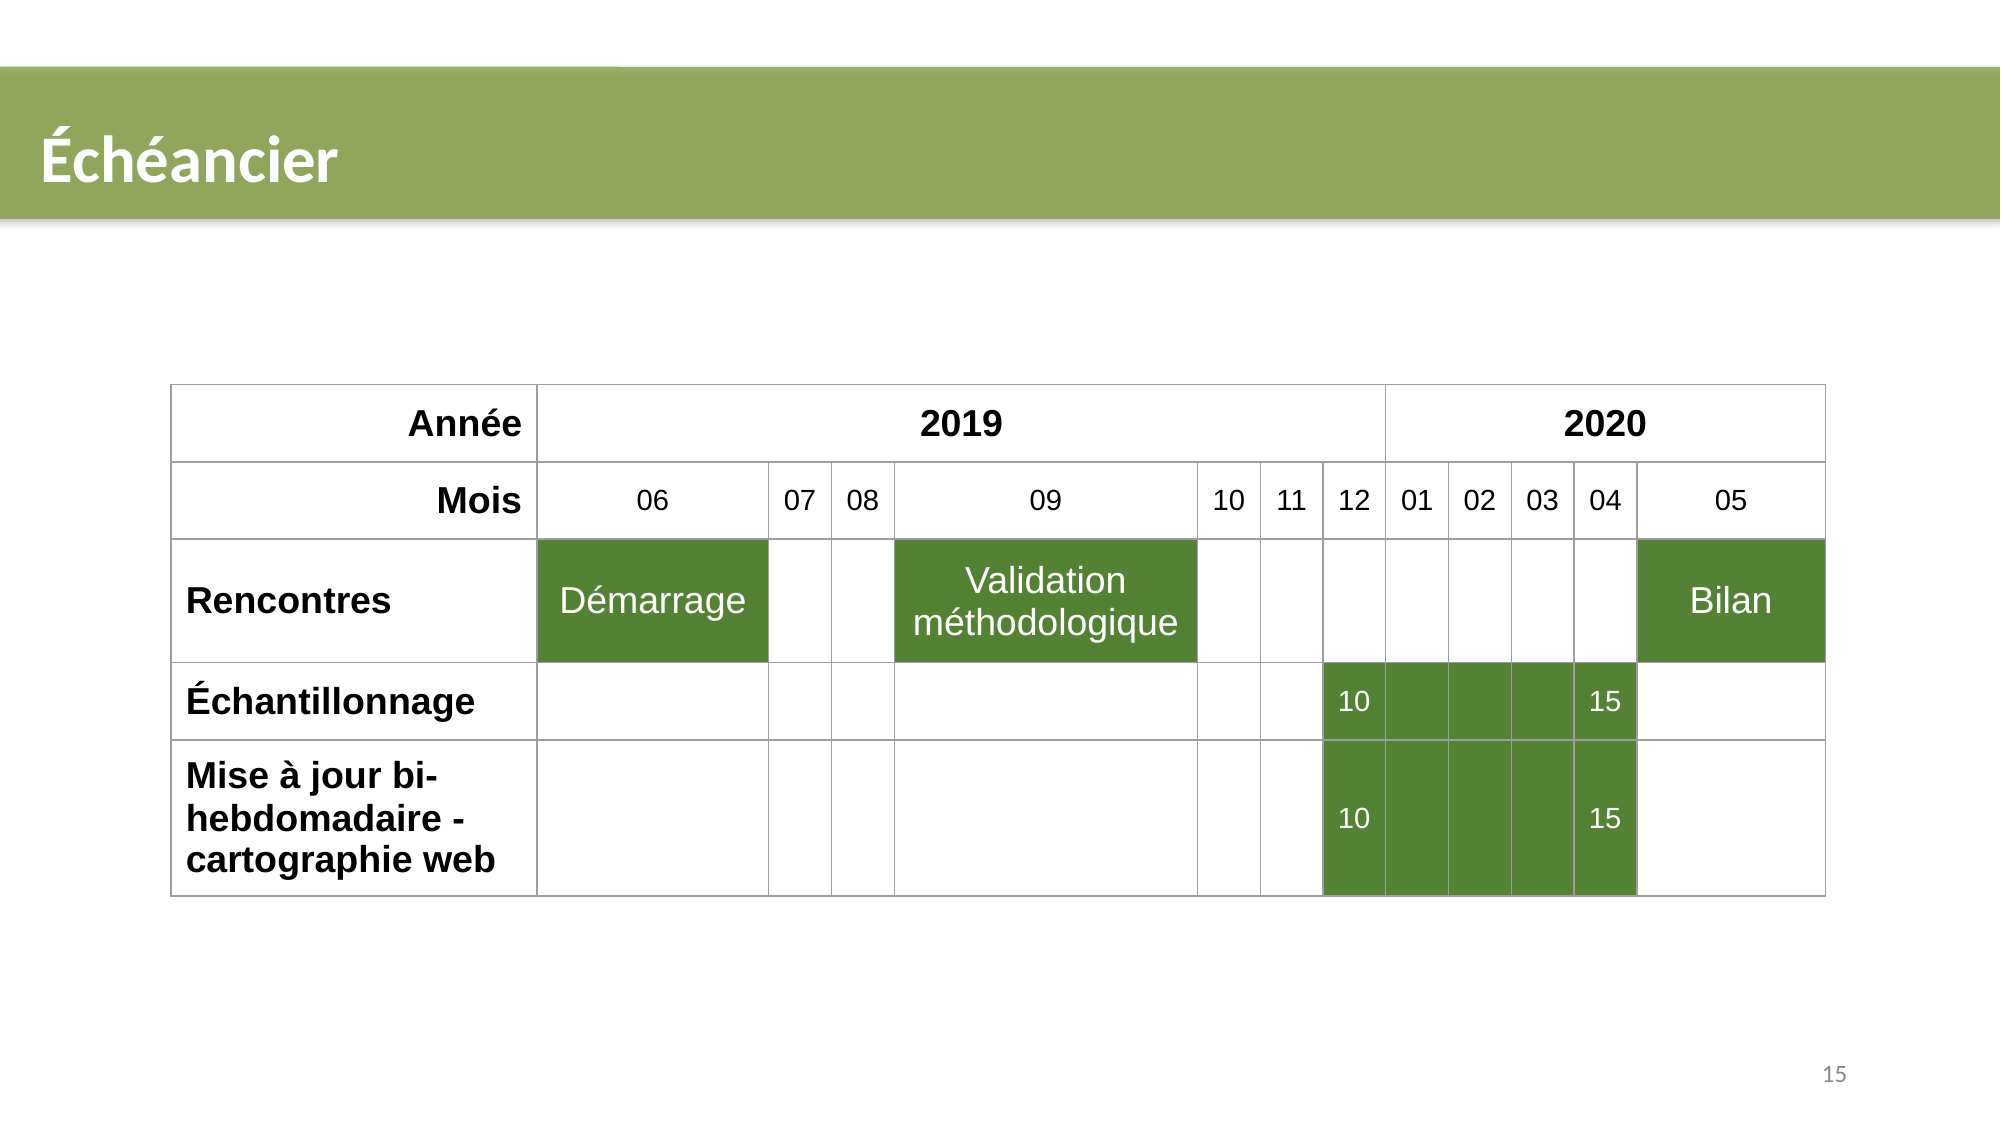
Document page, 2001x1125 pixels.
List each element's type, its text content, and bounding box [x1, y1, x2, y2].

table_cell [1261, 540, 1322, 662]
table_cell [1512, 540, 1573, 662]
table_cell [895, 741, 1197, 895]
table_cell [1449, 741, 1511, 895]
table_cell [832, 540, 894, 662]
table_cell [1638, 741, 1825, 895]
table_cell [832, 741, 894, 895]
table_cell [1198, 741, 1260, 895]
table_cell 15 [1575, 741, 1636, 895]
table_cell 02 [1449, 463, 1511, 538]
table_cell Rencontres [172, 540, 536, 662]
table_cell [769, 540, 831, 662]
table_cell 11 [1261, 463, 1322, 538]
table_cell 04 [1575, 463, 1636, 538]
table_cell 03 [1512, 463, 1573, 538]
table_cell [1324, 540, 1385, 662]
table_cell [1198, 663, 1260, 739]
table_header 2019 [538, 385, 1385, 461]
table_cell [1198, 540, 1260, 662]
table_cell [1449, 663, 1511, 739]
table_cell [1512, 741, 1573, 895]
table_cell 08 [832, 463, 894, 538]
table_cell [538, 741, 768, 895]
table_cell 09 [895, 463, 1197, 538]
table_cell Échantillonnage [172, 663, 536, 739]
table_cell [1449, 540, 1511, 662]
table_cell 05 [1638, 463, 1825, 538]
table_cell 07 [769, 463, 831, 538]
table_cell [1512, 663, 1573, 739]
table_cell [1575, 540, 1636, 662]
table_cell 01 [1386, 463, 1448, 538]
table_header 2020 [1386, 385, 1825, 461]
table_cell 10 [1324, 741, 1385, 895]
table_cell [1261, 741, 1322, 895]
table_cell [769, 663, 831, 739]
table_cell 15 [1575, 663, 1636, 739]
table_header Année [172, 385, 536, 461]
table_cell 10 [1198, 463, 1260, 538]
table_cell [1638, 663, 1825, 739]
table_cell Bilan [1638, 540, 1825, 662]
table_cell 12 [1324, 463, 1385, 538]
table_cell Mise à jour bi-hebdomadaire - cartographie web [172, 741, 536, 895]
table_cell Démarrage [538, 540, 768, 662]
table_cell [1386, 663, 1448, 739]
table_cell [1386, 741, 1448, 895]
table_cell [1386, 540, 1448, 662]
table_cell [769, 741, 831, 895]
table_cell [1261, 663, 1322, 739]
table_cell Validation méthodologique [895, 540, 1197, 662]
table_cell [538, 663, 768, 739]
table_cell [832, 663, 894, 739]
table_cell 06 [538, 463, 768, 538]
table_cell Mois [172, 463, 536, 538]
slide_number 15 [1412, 1042, 1863, 1103]
table_cell 10 [1324, 663, 1385, 739]
table_cell [895, 663, 1197, 739]
text_box Échéancier [25, 101, 2000, 190]
text_box [0, 66, 2000, 219]
